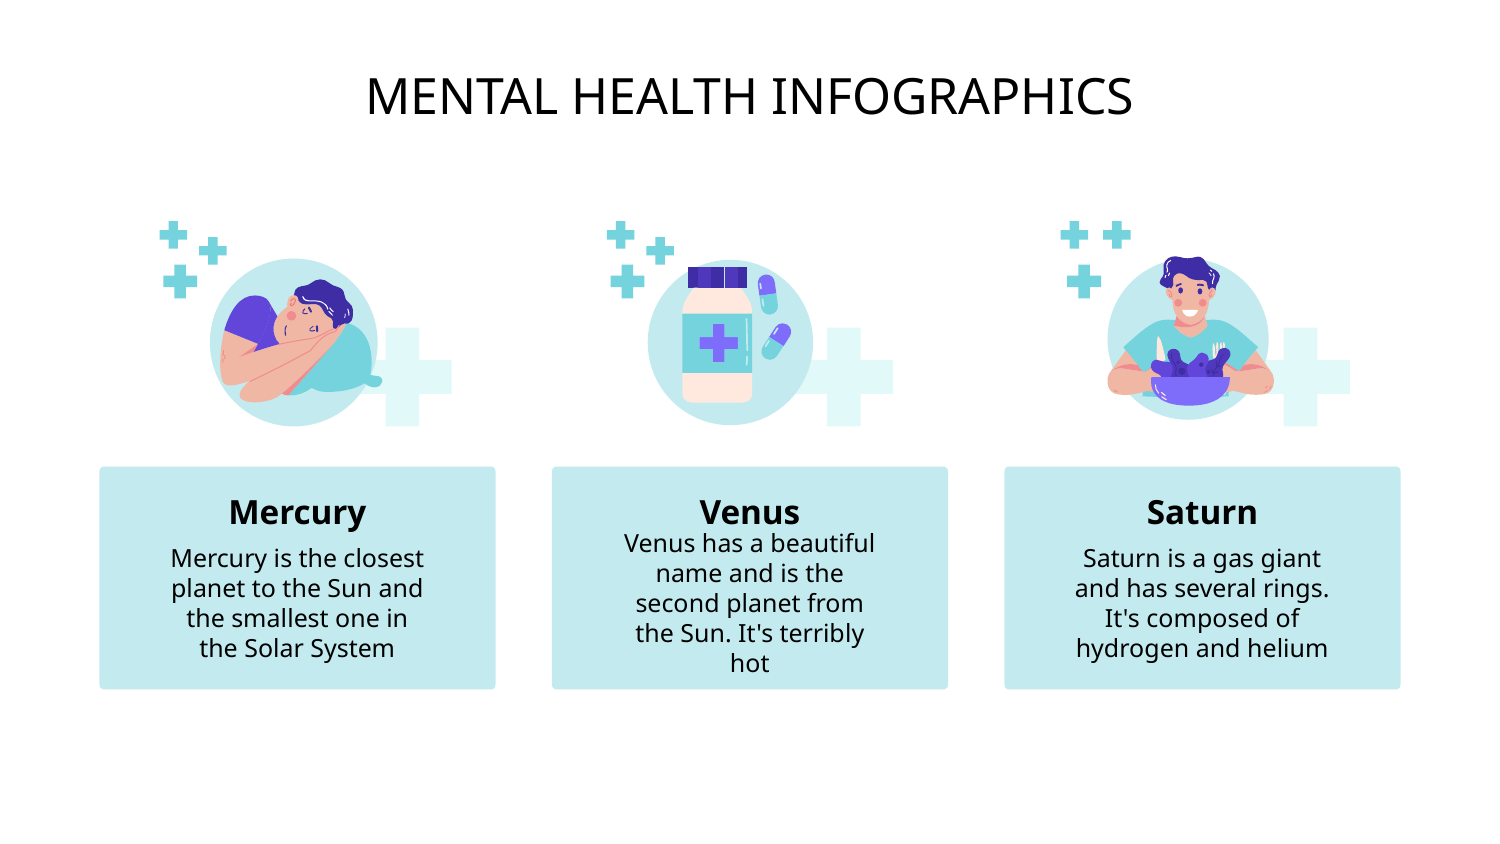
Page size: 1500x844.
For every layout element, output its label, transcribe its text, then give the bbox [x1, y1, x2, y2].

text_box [1004, 220, 1401, 690]
title MENTAL HEALTH INFOGRAPHICS [75, 67, 1425, 122]
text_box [99, 220, 496, 690]
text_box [551, 220, 949, 690]
